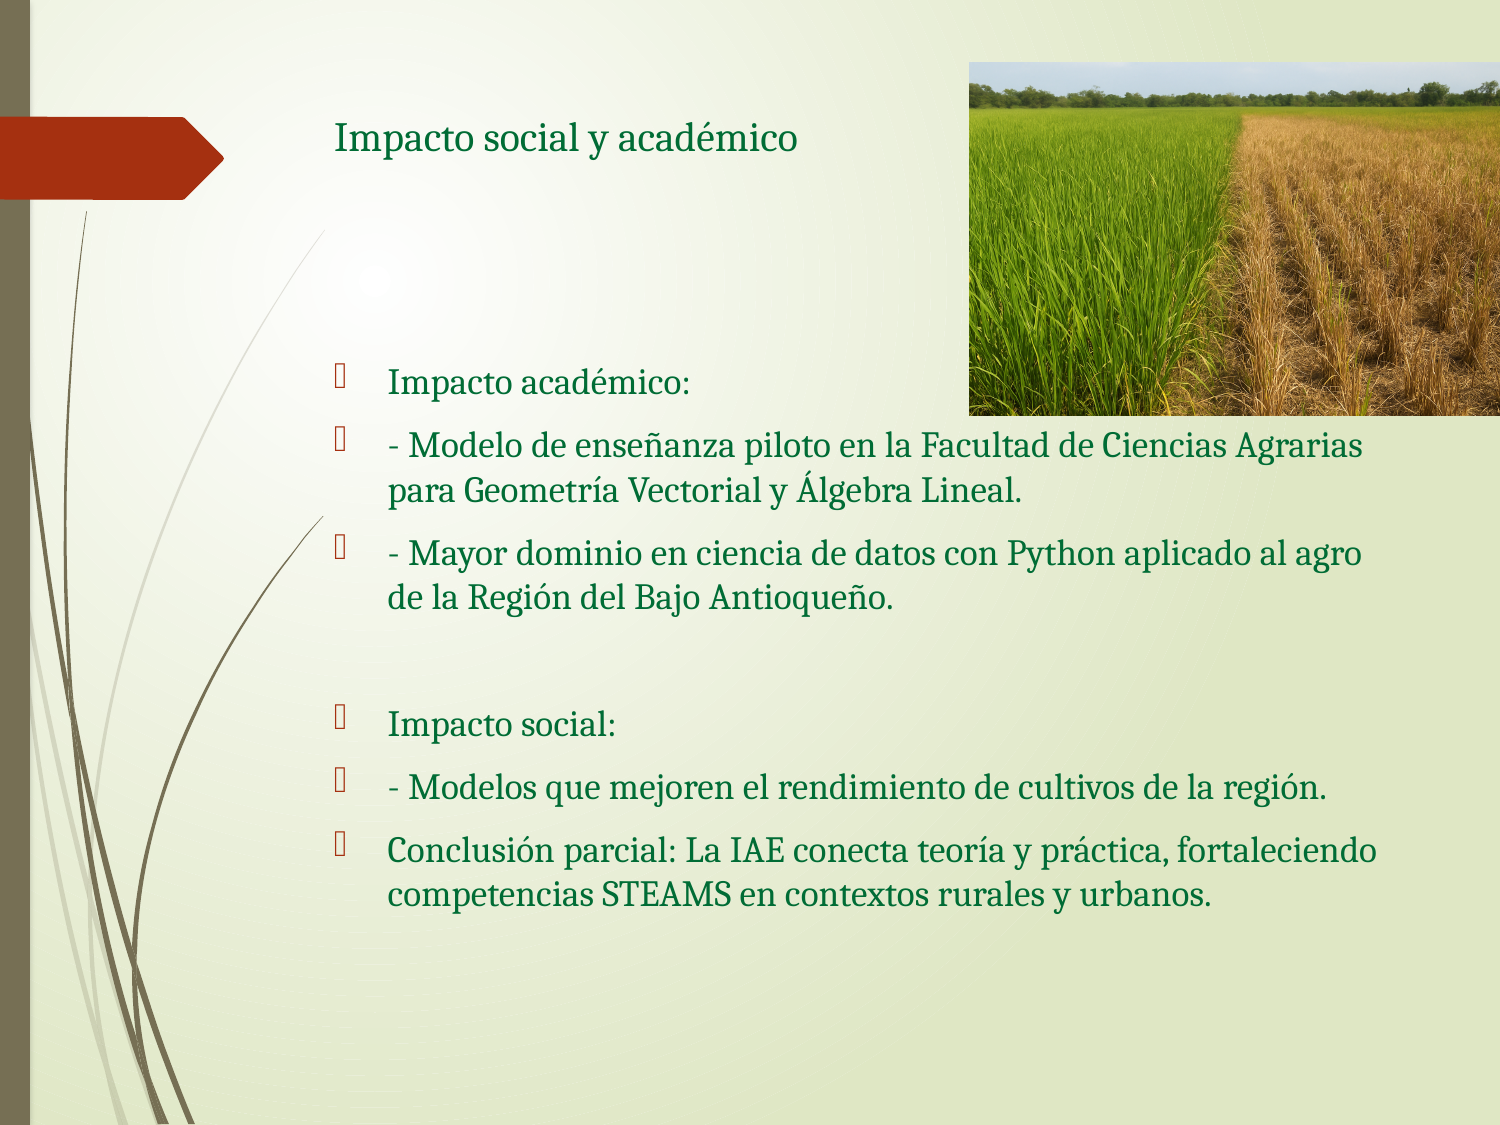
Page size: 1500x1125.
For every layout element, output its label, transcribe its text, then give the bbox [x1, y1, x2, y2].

title Impacto social y académico [319, 102, 964, 313]
list Impacto académico: - Modelo de enseñanza piloto en la Facultad de Ciencias Agrarias para Geometría Vectorial y Álgebra Lineal. - Mayor dominio en ciencia de datos con Python aplicado al agro de la Región del Bajo Antioqueño. Impacto social: - Modelos que mejoren el rendimiento de cultivos de la región. Conclusión parcial: La IAE conecta teoría y práctica, fortaleciendo competencias STEAMS en contextos rurales y urbanos. [318, 350, 1400, 970]
picture [969, 62, 1500, 417]
